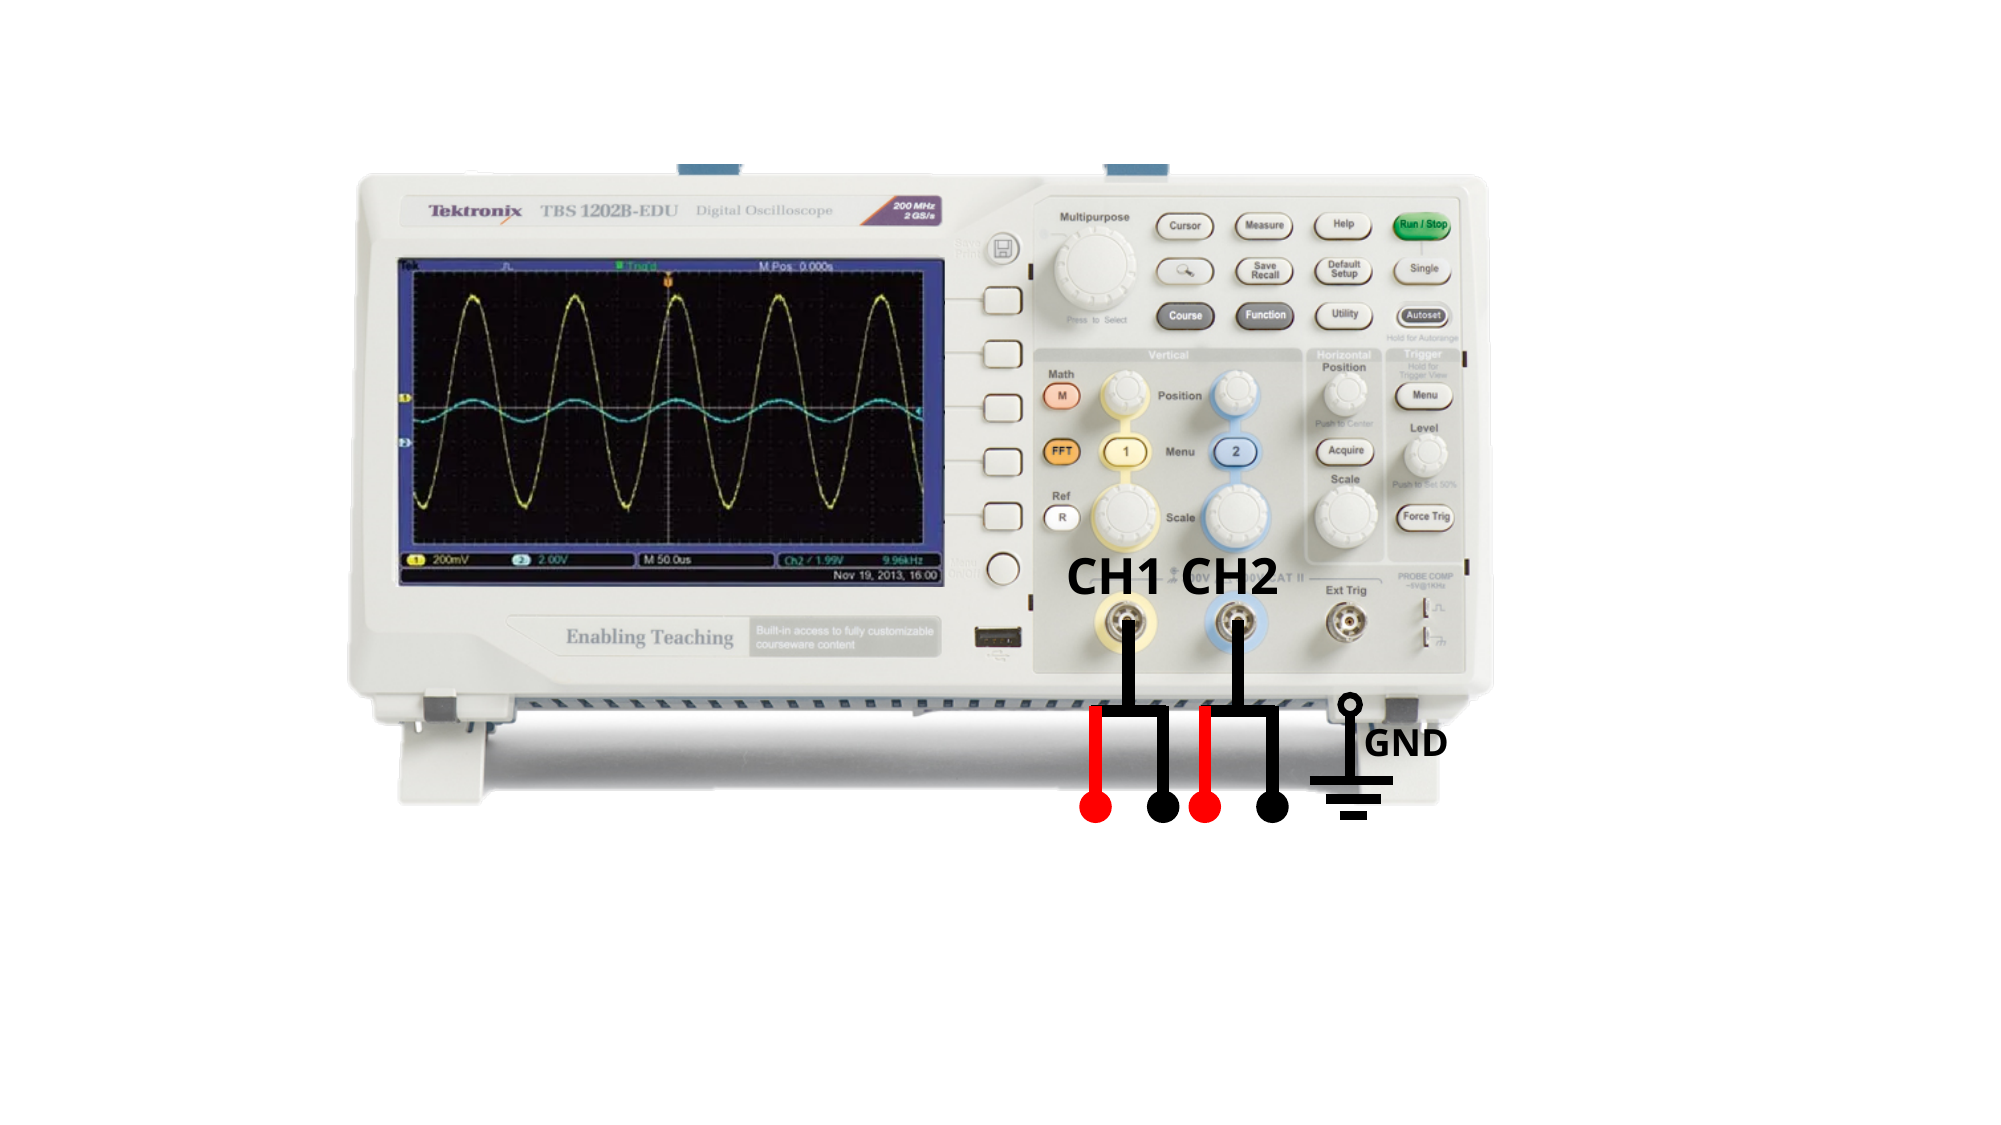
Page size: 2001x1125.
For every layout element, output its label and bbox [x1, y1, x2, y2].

picture [395, 257, 945, 588]
list [315, 164, 1533, 847]
text_box [1189, 620, 1288, 822]
text_box [1309, 714, 1394, 816]
text_box [1080, 620, 1179, 822]
